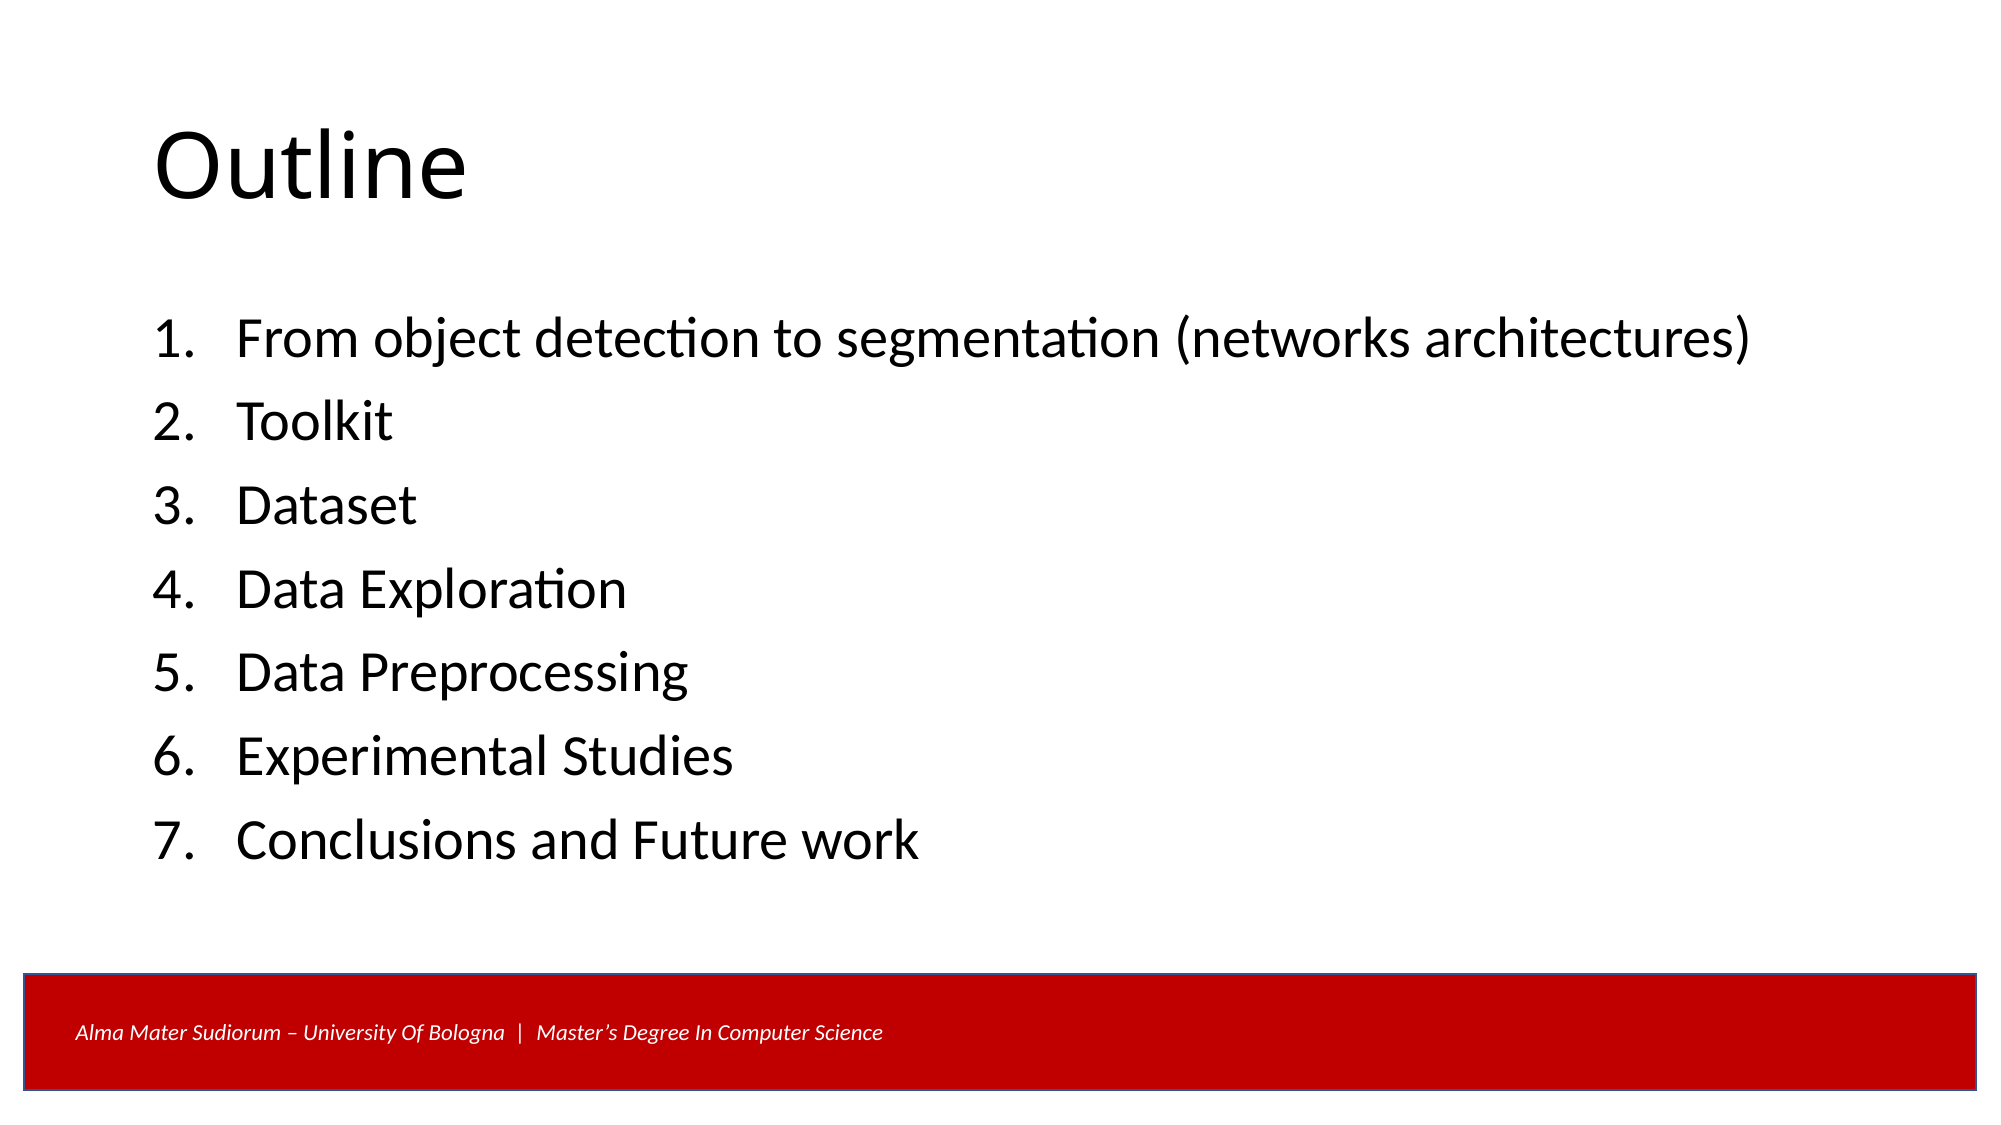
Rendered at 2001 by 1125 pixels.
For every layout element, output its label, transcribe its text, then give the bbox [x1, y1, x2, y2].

list From object detection to segmentation (networks architectures) Toolkit Dataset Data Exploration Data Preprocessing Experimental Studies Conclusions and Future work [137, 299, 1863, 963]
title Outline [137, 59, 1863, 278]
